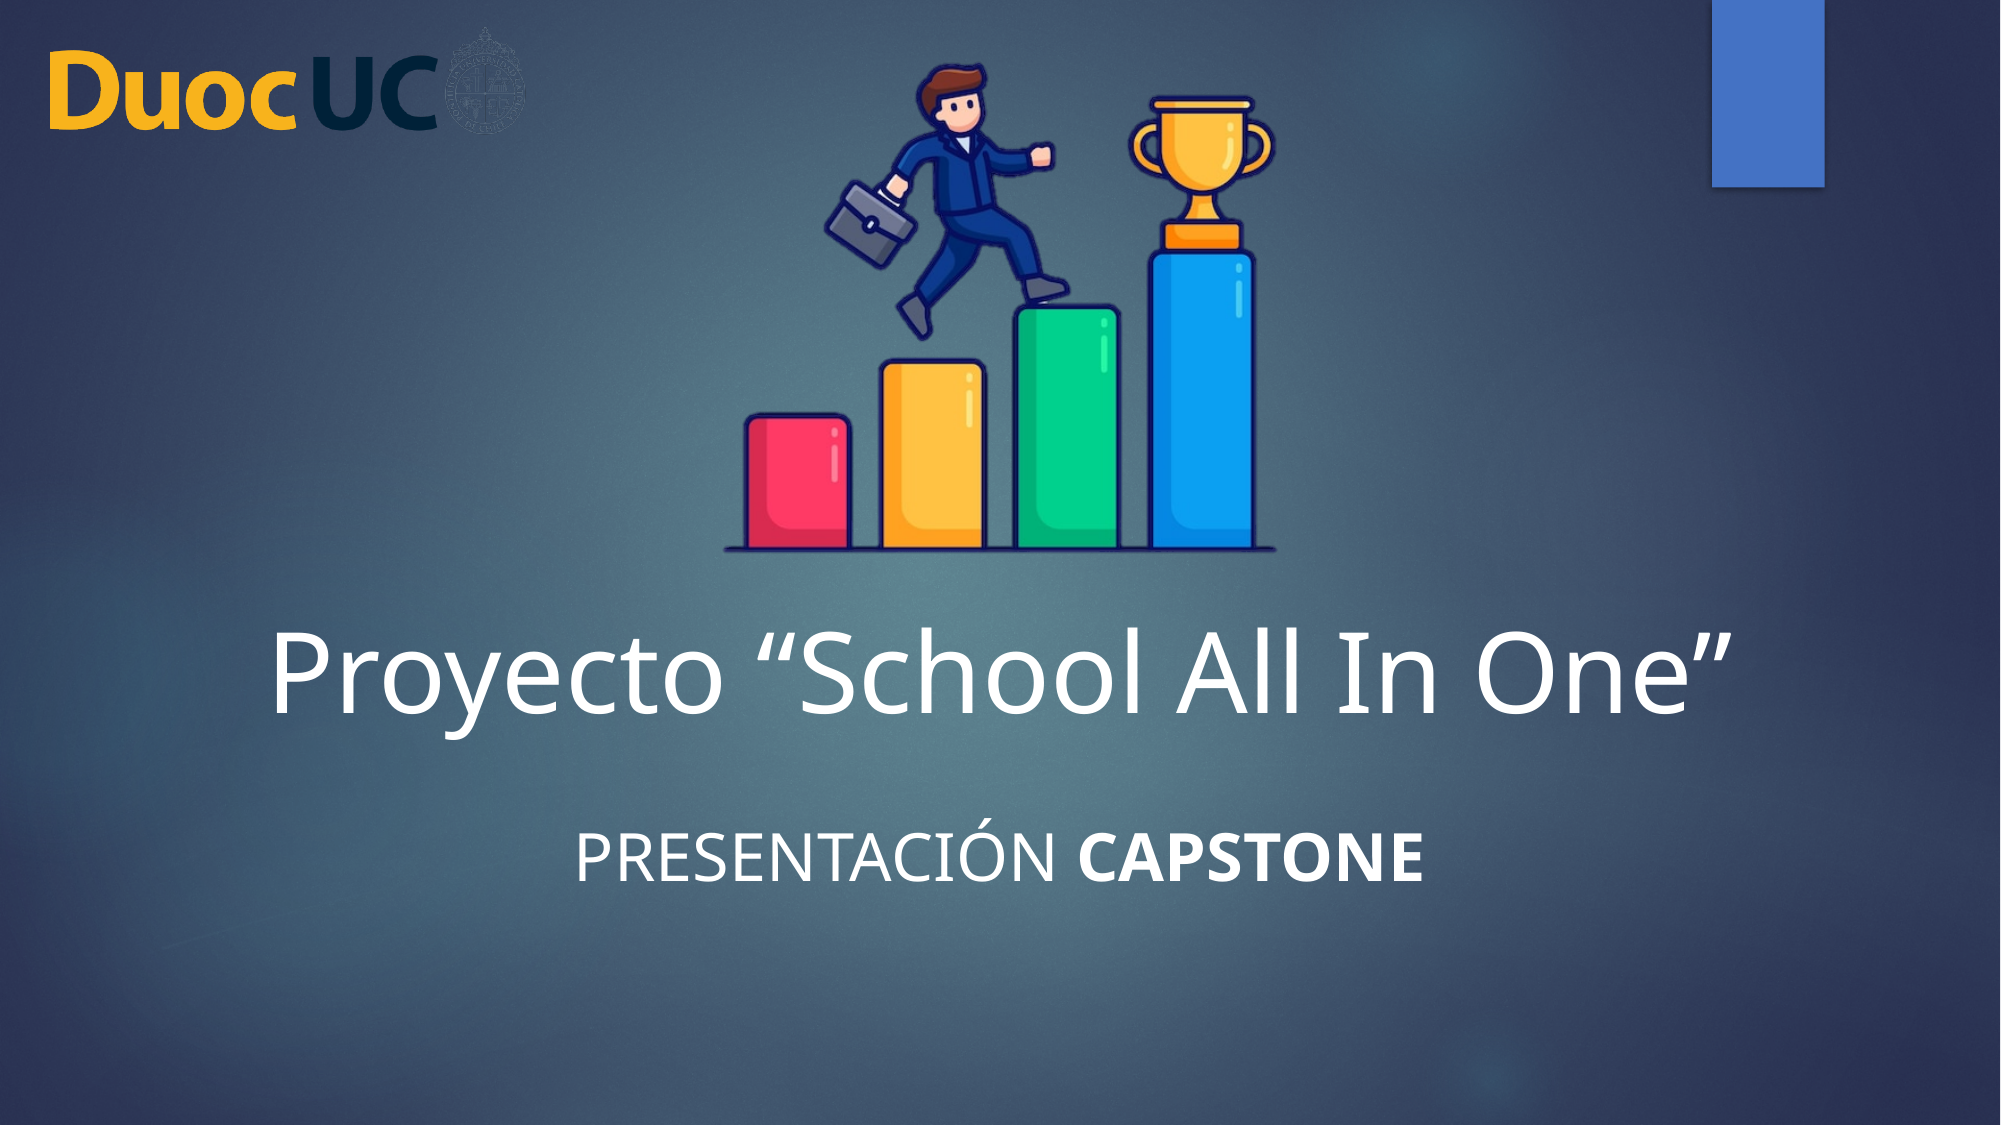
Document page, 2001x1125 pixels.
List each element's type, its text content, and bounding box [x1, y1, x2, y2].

title Proyecto “School All In One” [194, 600, 1806, 745]
picture [0, 0, 2001, 1125]
subtitle PRESENTACIÓN CAPSTONE [249, 816, 1750, 919]
